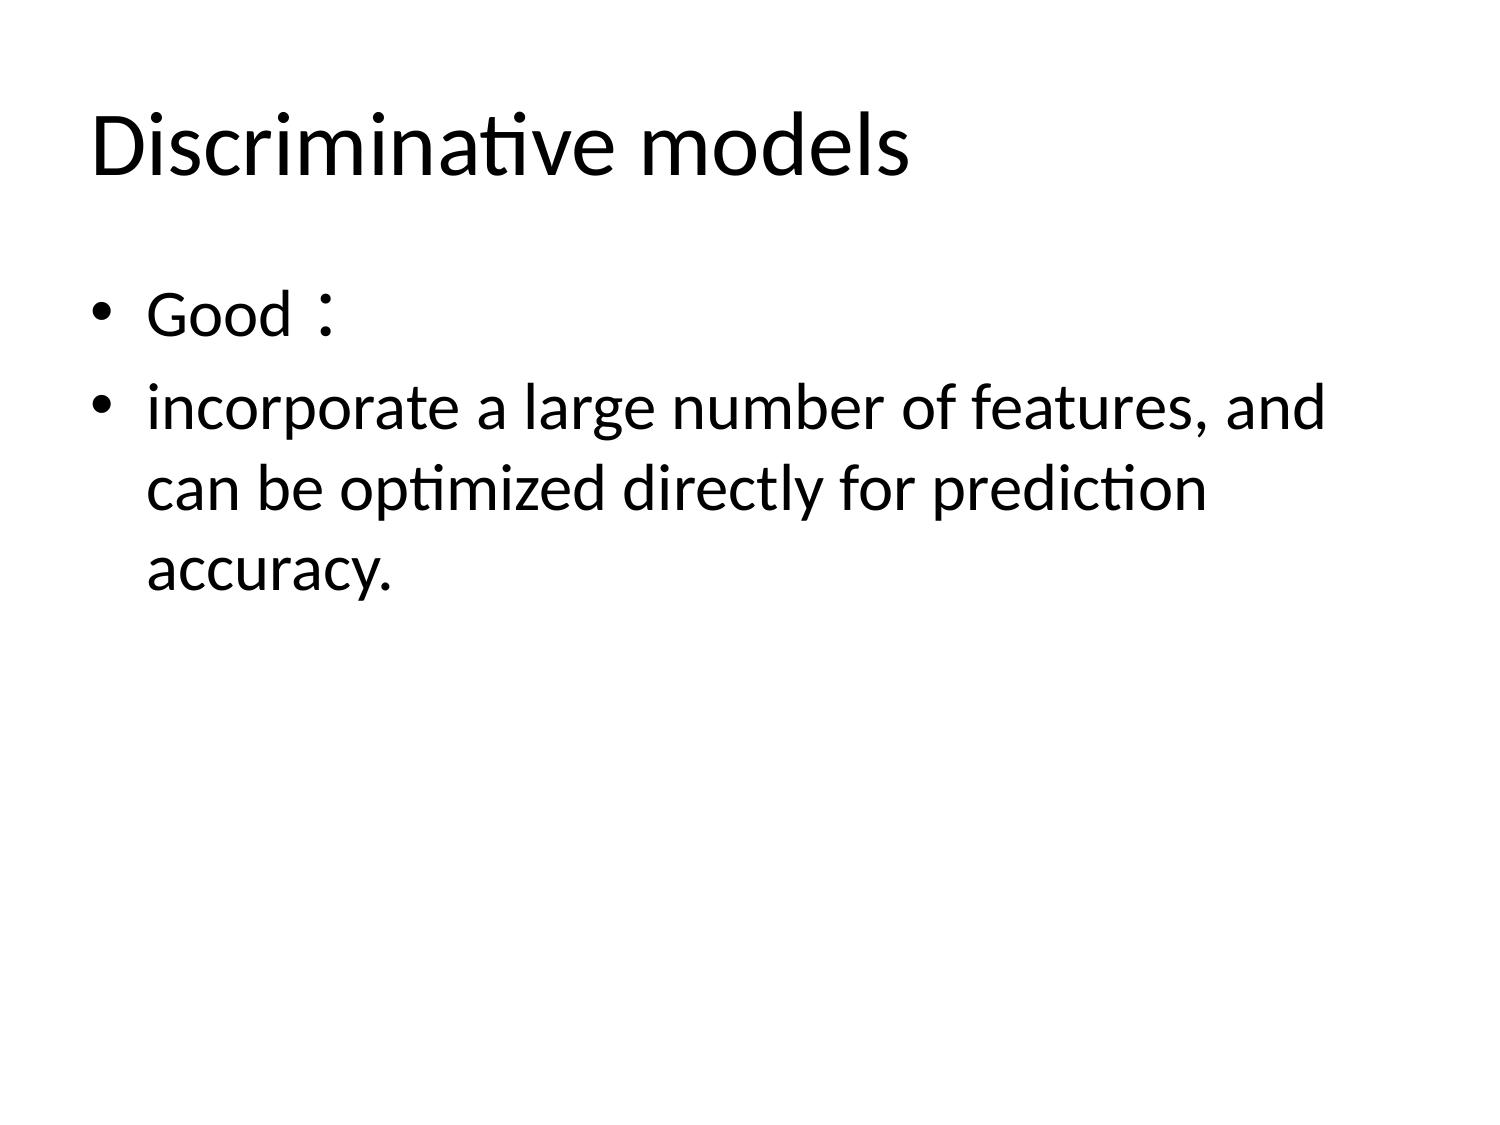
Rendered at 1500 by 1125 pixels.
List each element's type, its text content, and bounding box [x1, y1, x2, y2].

list Good： incorporate a large number of features, and can be optimized directly for prediction accuracy. [75, 262, 1425, 1005]
title Discriminative models [75, 45, 1425, 233]
